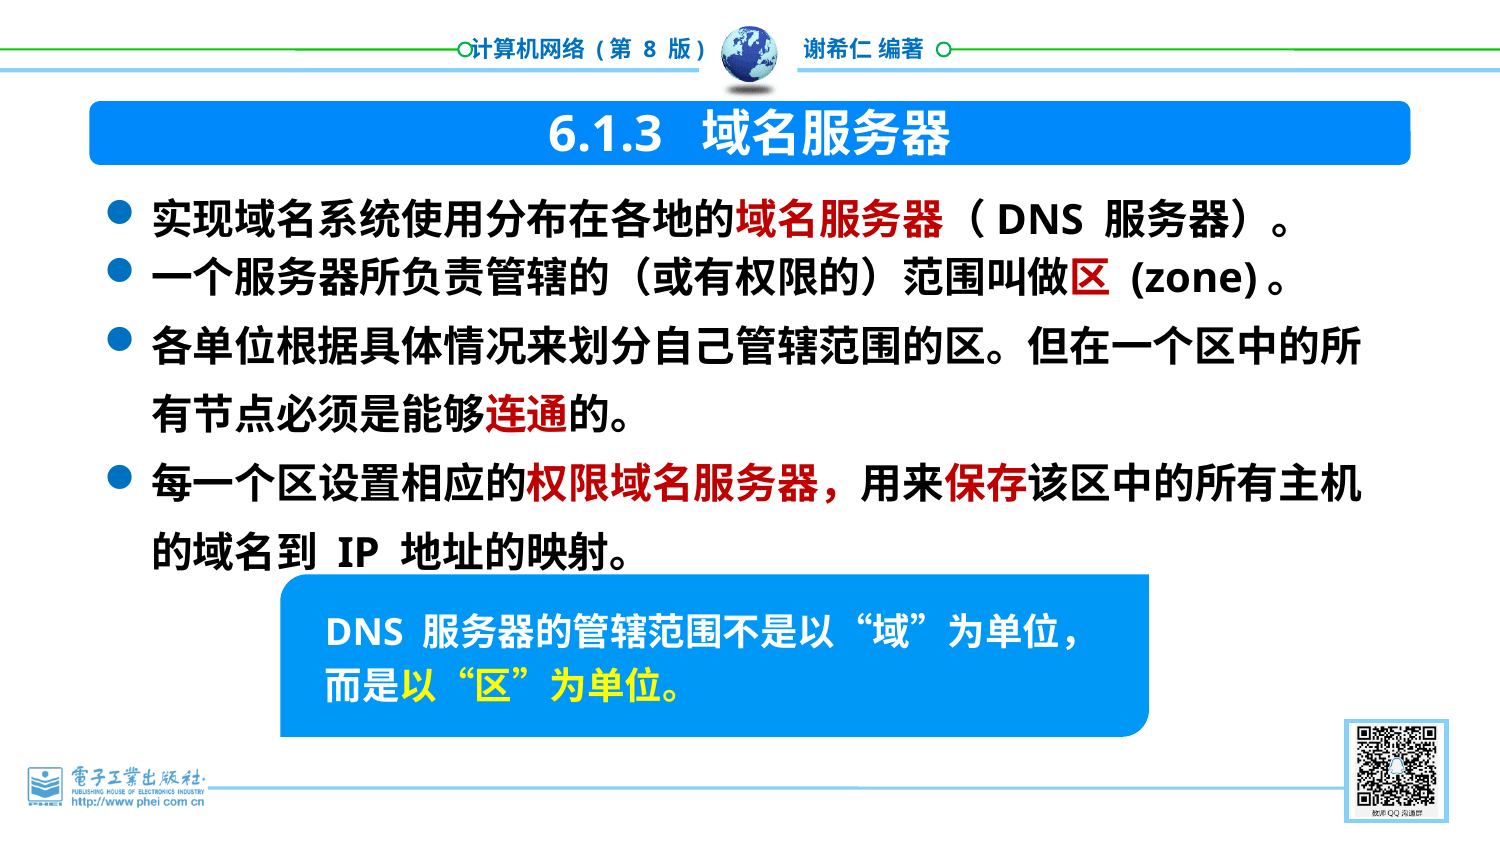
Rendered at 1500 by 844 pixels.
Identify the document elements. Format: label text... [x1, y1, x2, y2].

text_box [278, 584, 1152, 739]
picture [719, 24, 779, 94]
picture [23, 764, 208, 809]
text_box 实现域名系统使用分布在各地的域名服务器（DNS 服务器）。 一个服务器所负责管辖的（或有权限的）范围叫做区 (zone)。 各单位根据具体情况来划分自己管辖范围的区。但在一个区中的所有节点必须是能够连通的。 每一个区设置相应的权限域名服务器，用来保存该区中的所有主机的域名到 IP 地址的映射。 [89, 166, 1411, 584]
text_box DNS 服务器的管辖范围不是以“域”为单位，而是以“区”为单位。 [310, 591, 1144, 715]
picture [1355, 724, 1438, 817]
text_box [89, 101, 534, 165]
text_box [966, 101, 1411, 165]
text_box 6.1.3 域名服务器 [534, 94, 966, 166]
